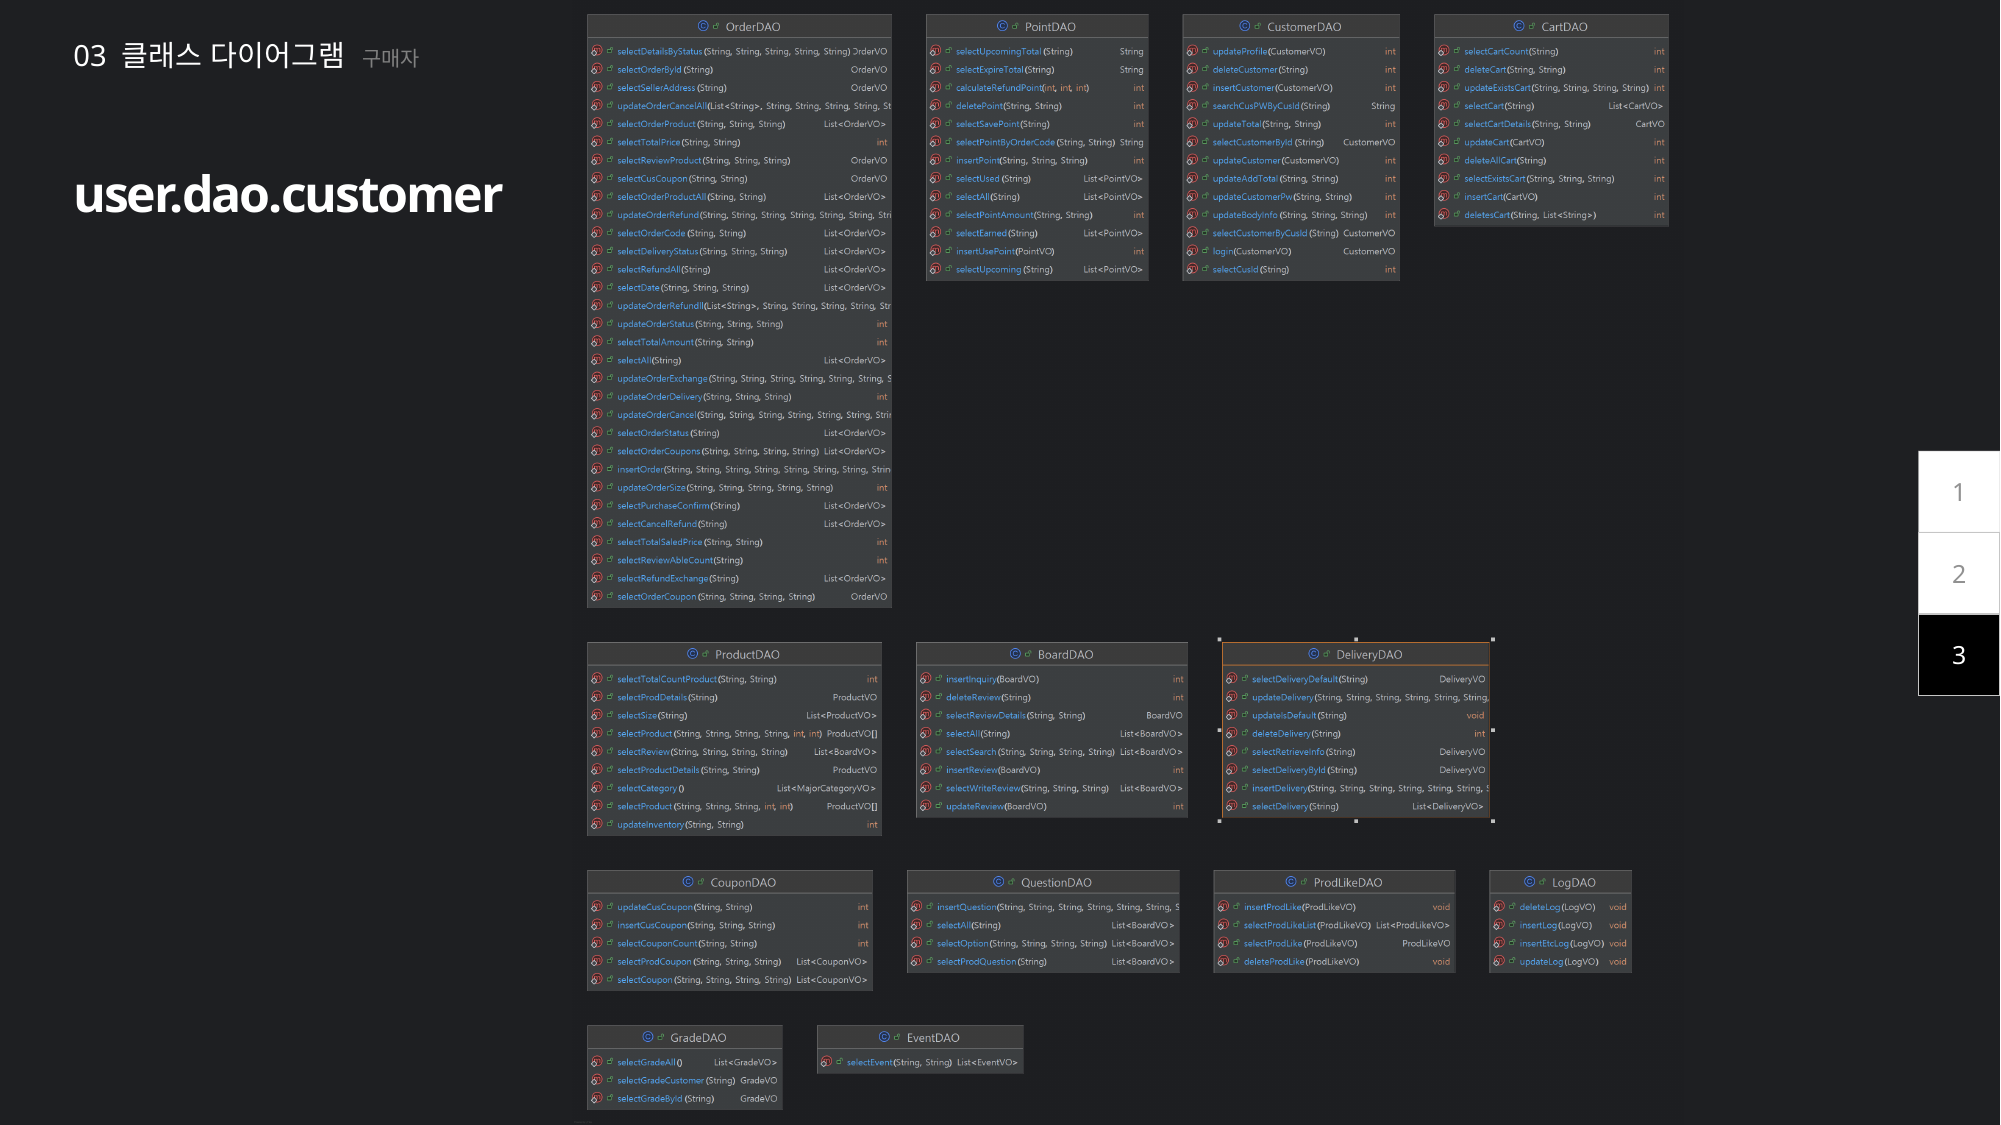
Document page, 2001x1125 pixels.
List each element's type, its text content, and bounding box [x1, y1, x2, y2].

text_box 1 [1918, 450, 2000, 532]
text_box 3 [1918, 613, 2000, 696]
picture [572, 0, 1684, 1125]
text_box 03 클래스 다이어그램 구매자 [58, 29, 572, 80]
text_box 2 [1918, 532, 2000, 613]
text_box user.dao.customer [58, 148, 572, 230]
